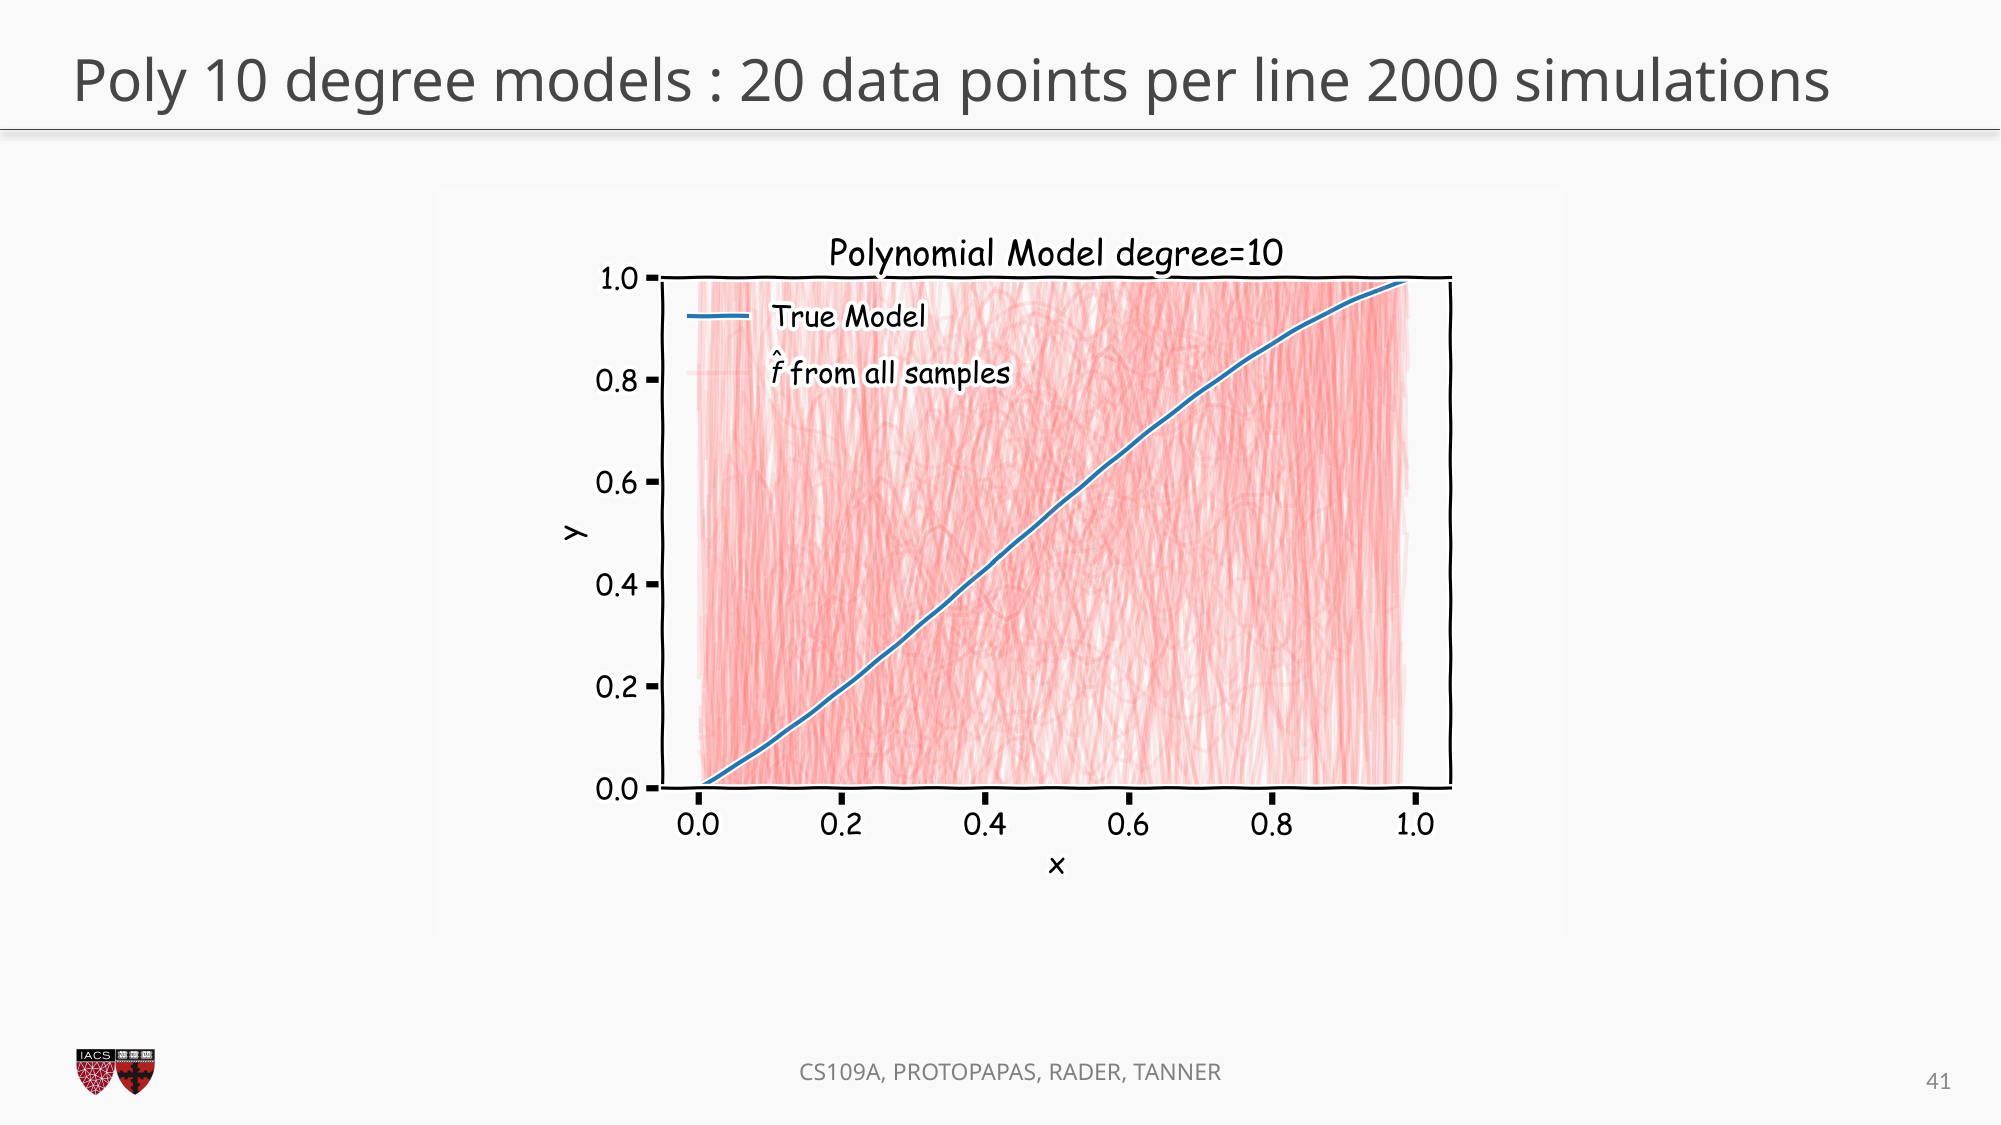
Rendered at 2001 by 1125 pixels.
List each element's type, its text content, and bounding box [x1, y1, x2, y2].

slide_number 41 [1500, 1050, 1967, 1110]
picture [75, 1049, 155, 1095]
title Poly 10 degree models : 20 data points per line 2000 simulations [57, 35, 1943, 162]
picture [437, 187, 1563, 938]
